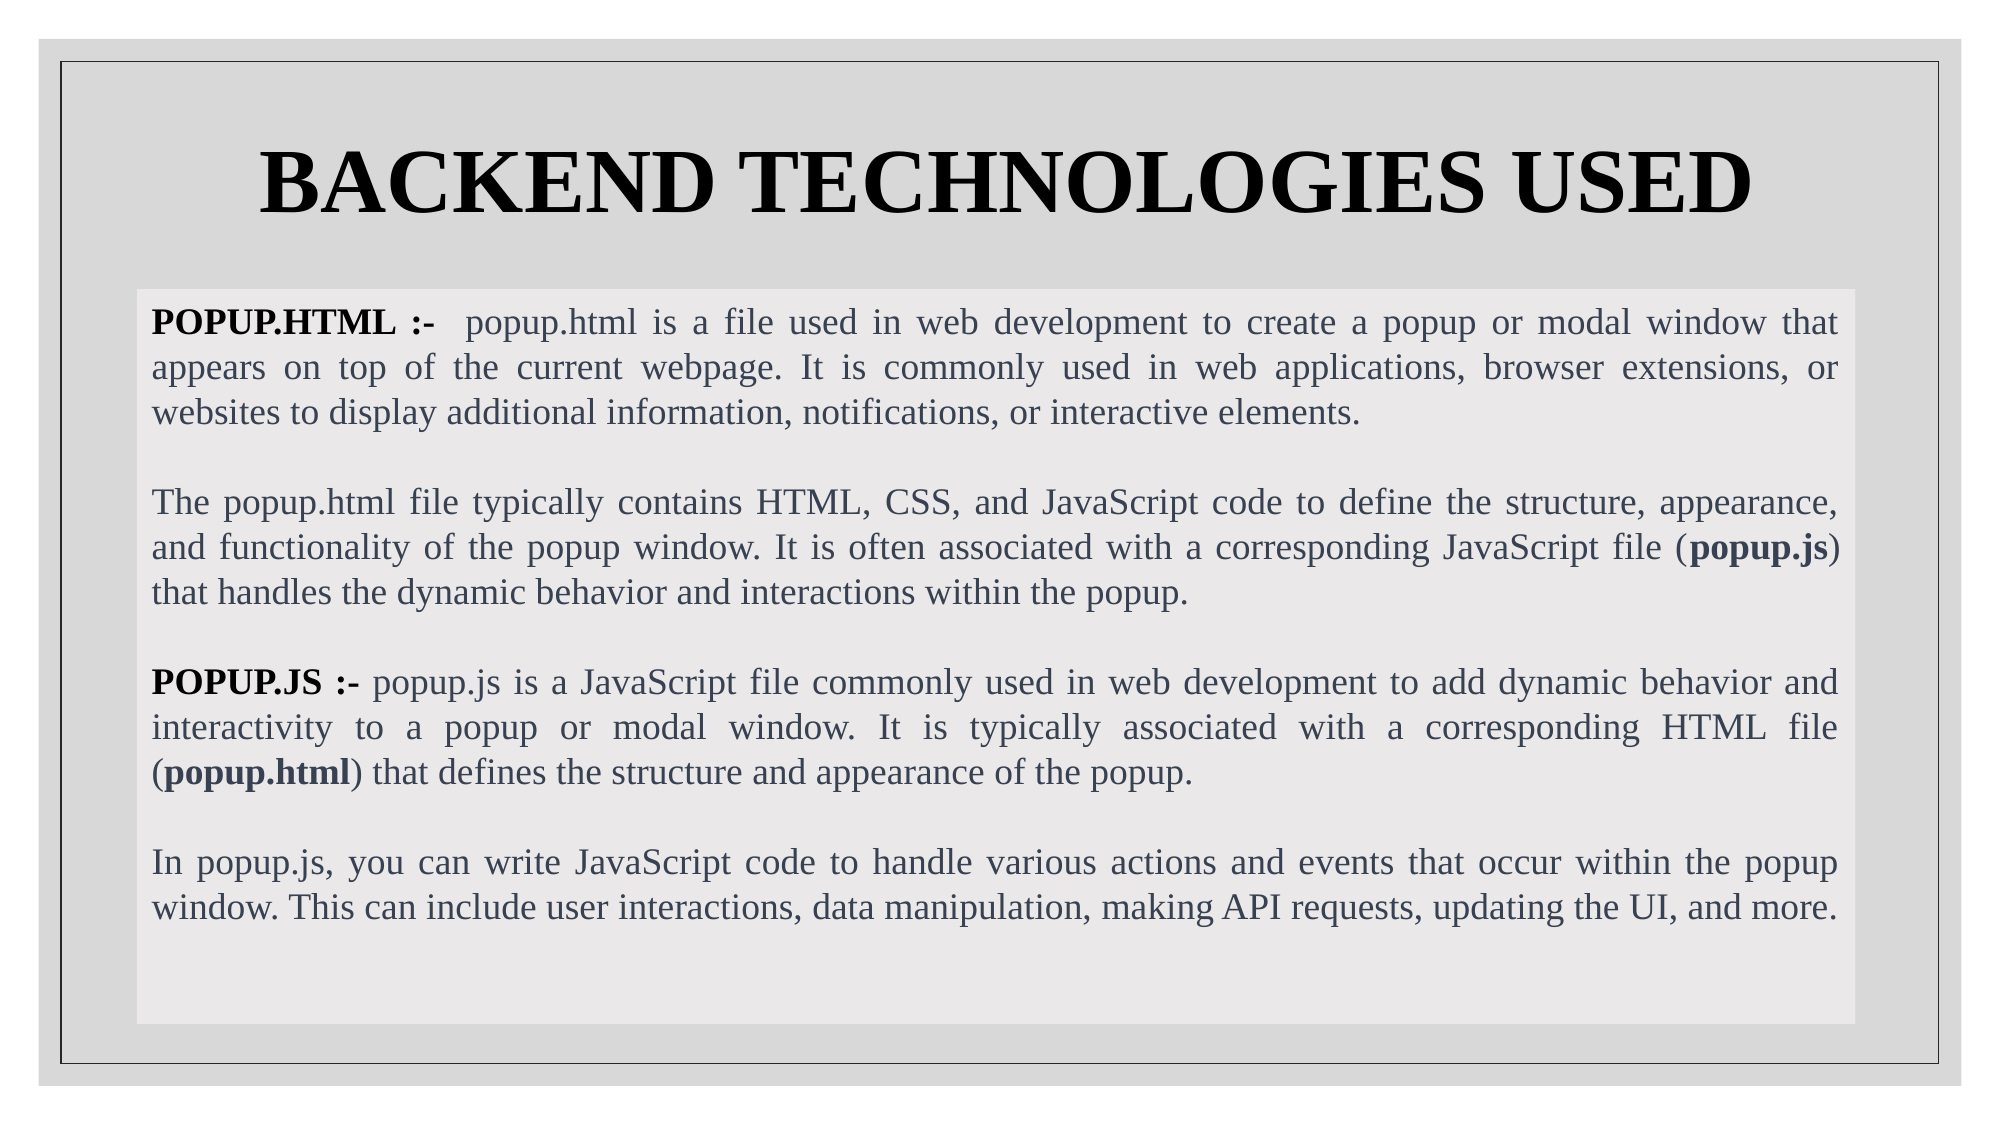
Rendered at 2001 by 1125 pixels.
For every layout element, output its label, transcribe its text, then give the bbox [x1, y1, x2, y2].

text_box POPUP.HTML :- popup.html is a file used in web development to create a popup or modal window that appears on top of the current webpage. It is commonly used in web applications, browser extensions, or websites to display additional information, notifications, or interactive elements. The popup.html file typically contains HTML, CSS, and JavaScript code to define the structure, appearance, and functionality of the popup window. It is often associated with a corresponding JavaScript file (popup.js) that handles the dynamic behavior and interactions within the popup. POPUP.JS :- popup.js is a JavaScript file commonly used in web development to add dynamic behavior and interactivity to a popup or modal window. It is typically associated with a corresponding HTML file (popup.html) that defines the structure and appearance of the popup. In popup.js, you can write JavaScript code to handle various actions and events that occur within the popup window. This can include user interactions, data manipulation, making API requests, updating the UI, and more. [136, 289, 1856, 1024]
text_box BACKEND TECHNOLOGIES USED [244, 113, 1780, 239]
